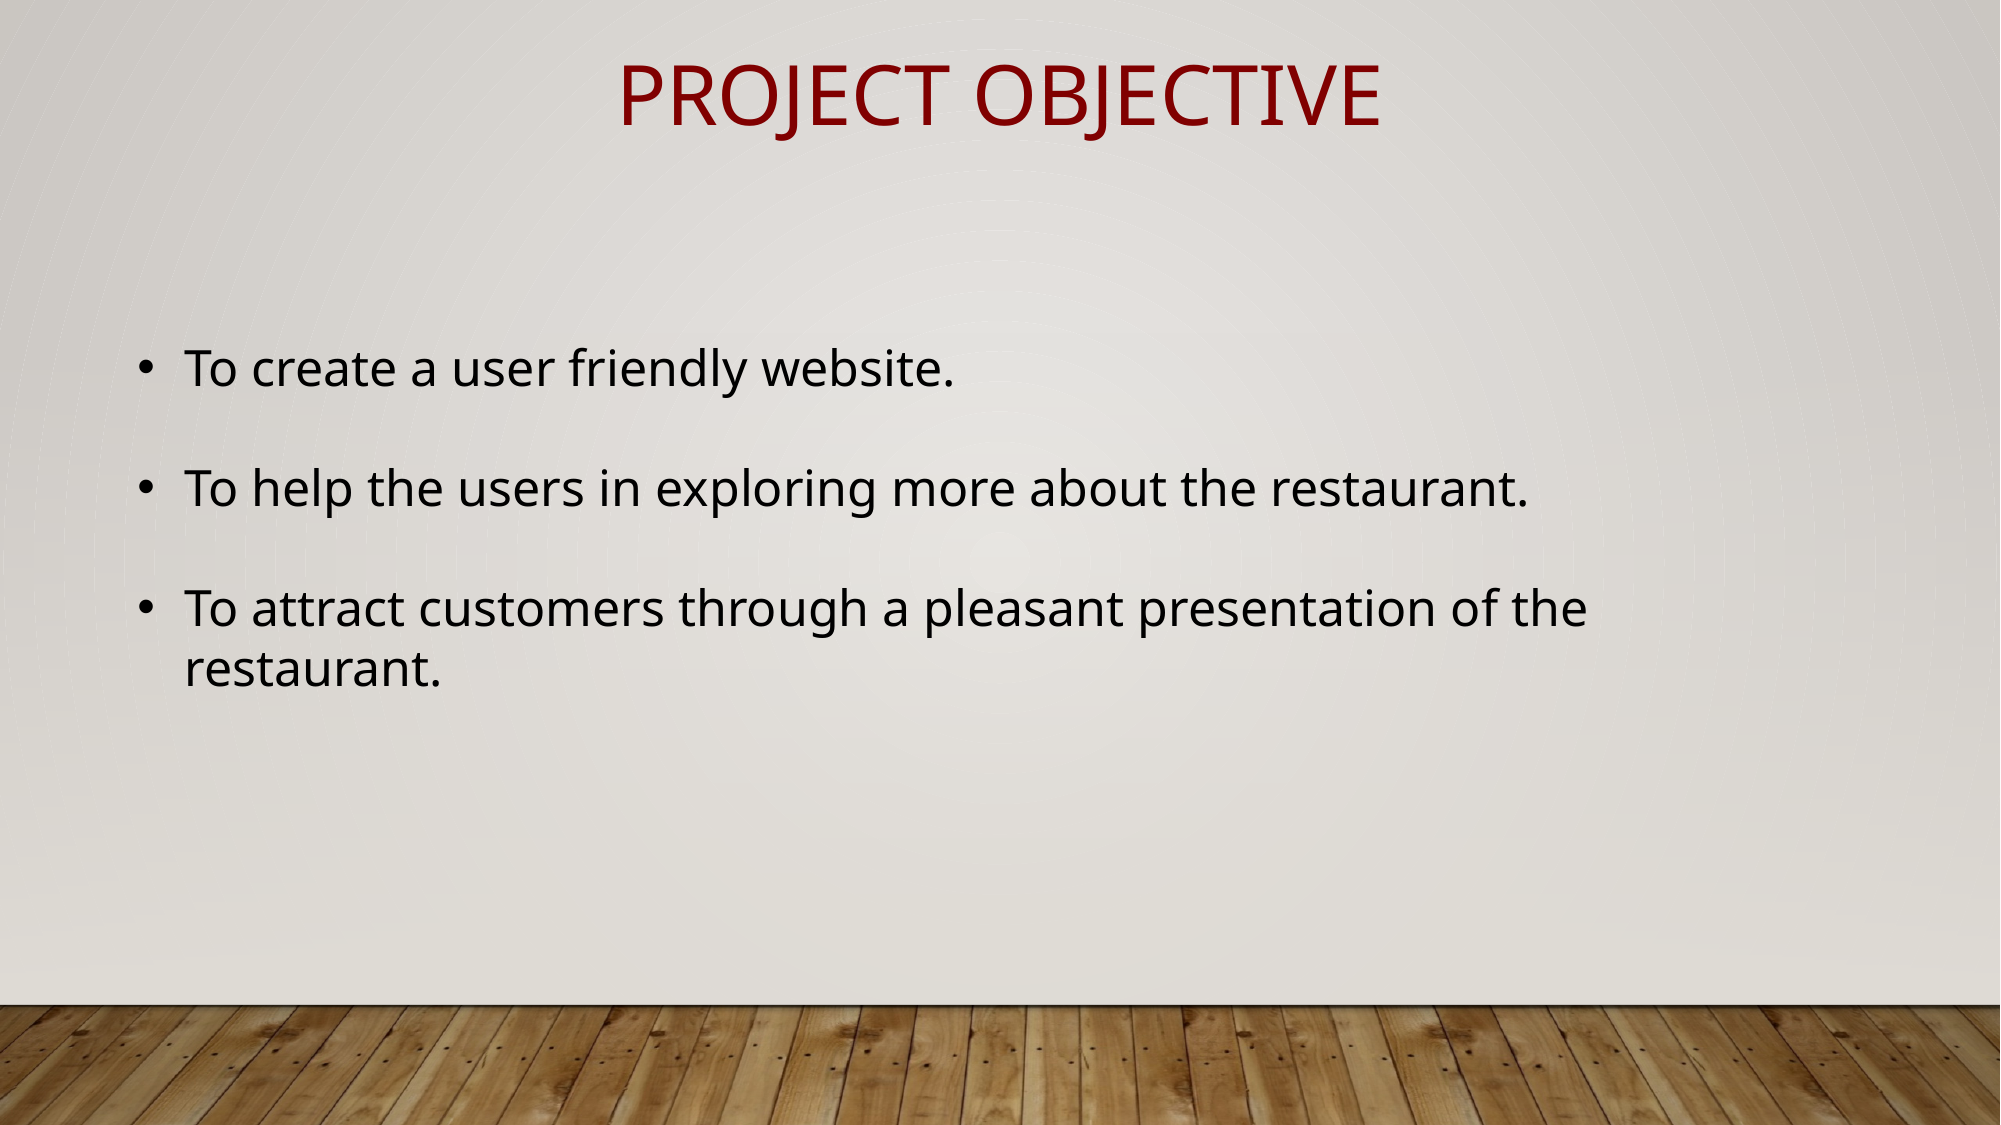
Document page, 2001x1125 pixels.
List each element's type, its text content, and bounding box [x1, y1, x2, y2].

picture [0, 1005, 2000, 1125]
text_box PROJECT OBJECTIVE [53, 34, 1946, 150]
text_box To create a user friendly website. To help the users in exploring more about the restaurant. To attract customers through a pleasant presentation of the restaurant. [122, 329, 1821, 824]
